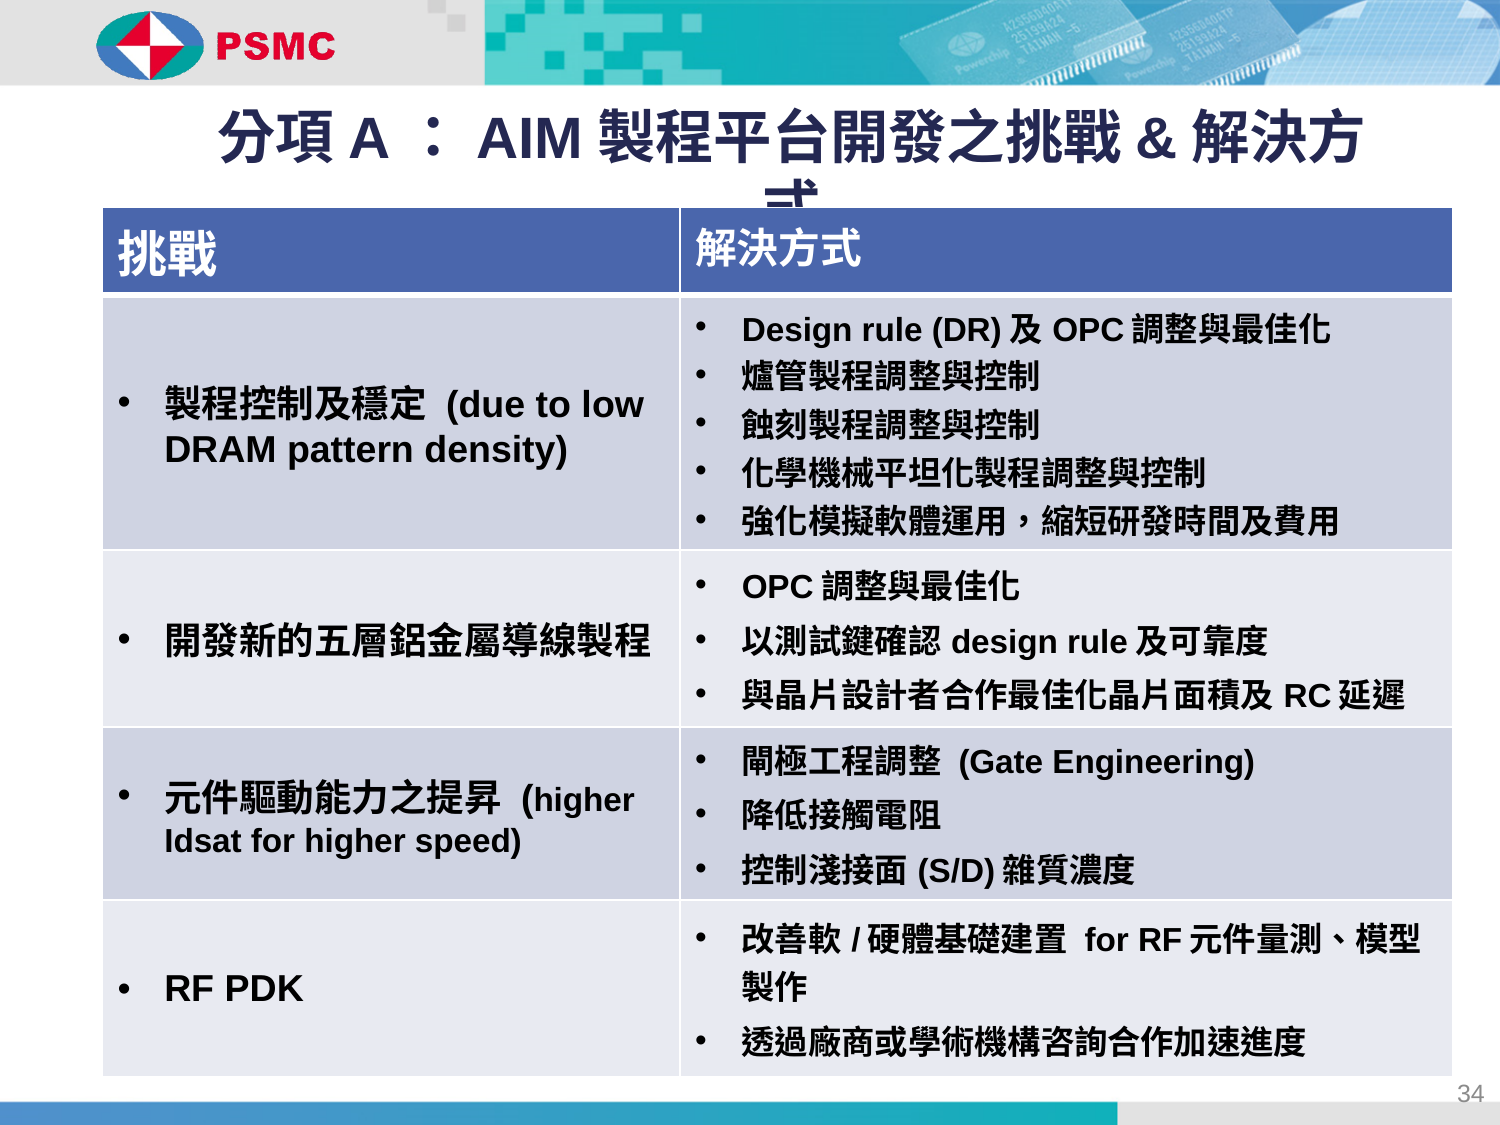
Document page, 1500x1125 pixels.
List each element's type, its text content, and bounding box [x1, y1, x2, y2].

table_cell 製程控制及穩定 (due to low DRAM pattern density) [103, 298, 679, 549]
text_box 分項A：AIM製程平台開發之挑戰&解決方式 [180, 92, 1403, 186]
table_cell 元件驅動能力之提昇 (higher Idsat for higher speed) [103, 728, 679, 899]
table_cell OPC調整與最佳化 以測試鍵確認design rule及可靠度 與晶片設計者合作最佳化晶片面積及RC延遲 [681, 551, 1452, 726]
table_cell Design rule (DR)及OPC調整與最佳化 爐管製程調整與控制 蝕刻製程調整與控制 化學機械平坦化製程調整與控制 強化模擬軟體運用，縮短研發時間及費用 [681, 298, 1452, 549]
slide_number 34 [1149, 1069, 1500, 1125]
picture [0, 0, 1500, 90]
table_header 挑戰 [103, 208, 679, 292]
table_header 解決方式 [681, 208, 1452, 292]
table_cell 閘極工程調整 (Gate Engineering) 降低接觸電阻 控制淺接面(S/D)雜質濃度 [681, 728, 1452, 899]
picture [0, 1093, 1149, 1125]
table_cell 改善軟/硬體基礎建置 for RF元件量測、模型製作 透過廠商或學術機構咨詢合作加速進度 [681, 901, 1452, 1076]
table_cell 開發新的五層鋁金屬導線製程 [103, 551, 679, 726]
table_cell RF PDK [103, 901, 679, 1076]
